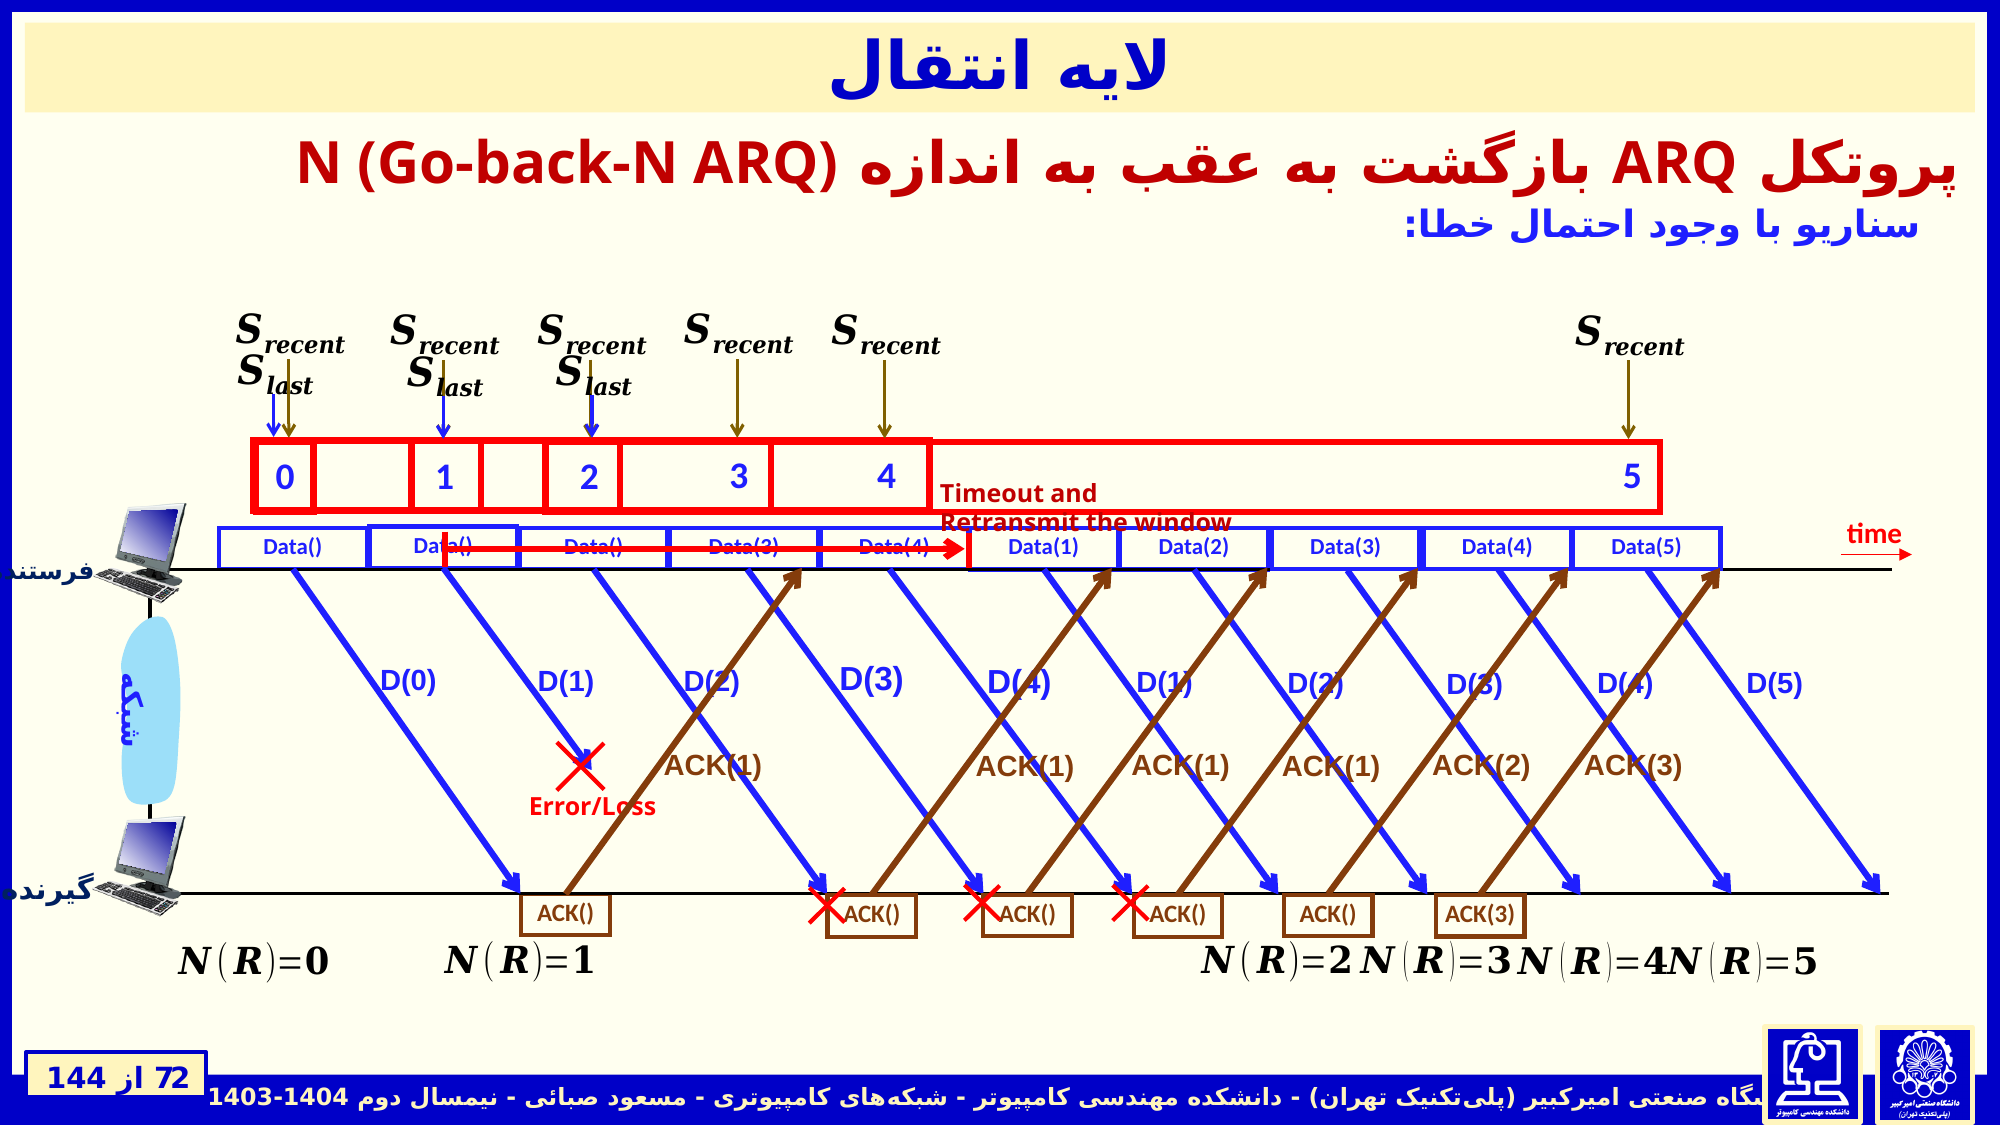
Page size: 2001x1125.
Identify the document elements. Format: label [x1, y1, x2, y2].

text_box [1112, 885, 1149, 921]
text_box [1027, 567, 1177, 894]
text_box [0, 0, 2000, 1125]
text_box [443, 567, 565, 829]
text_box [1177, 567, 1418, 895]
text_box [387, 309, 501, 439]
text_box [534, 308, 648, 439]
text_box [553, 350, 634, 438]
text_box [829, 309, 942, 439]
text_box [681, 308, 795, 438]
text_box [1328, 567, 1480, 894]
text_box [233, 308, 347, 438]
text_box [871, 567, 1112, 895]
text_box [809, 887, 845, 924]
text_box [292, 569, 521, 894]
text_box [1721, 569, 1881, 895]
text_box [565, 567, 802, 895]
text_box [964, 884, 1000, 921]
text_box [802, 569, 871, 895]
text_box [1572, 309, 1686, 440]
text_box [0, 498, 1919, 924]
text_box [404, 351, 485, 439]
text_box [1480, 567, 1721, 895]
